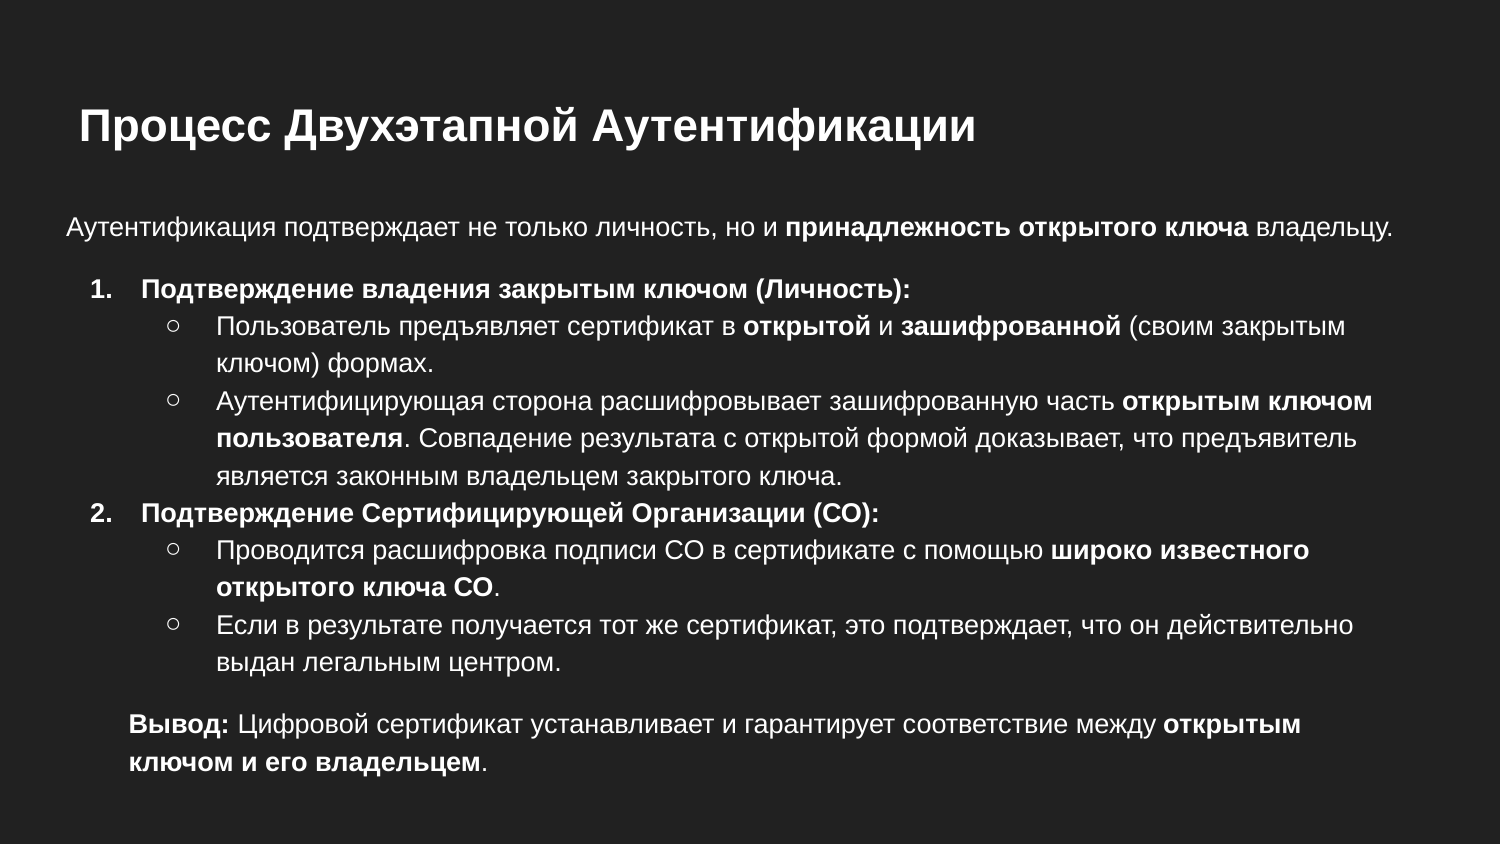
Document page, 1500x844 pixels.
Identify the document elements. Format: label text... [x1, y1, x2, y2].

list Аутентификация подтверждает не только личность, но и принадлежность открытого ключа владельцу. Подтверждение владения закрытым ключом (Личность): Пользователь предъявляет сертификат в открытой и зашифрованной (своим закрытым ключом) формах. Аутентифицирующая сторона расшифровывает зашифрованную часть открытым ключом пользователя. Совпадение результата с открытой формой доказывает, что предъявитель является законным владельцем закрытого ключа. Подтверждение Сертифицирующей Организации (СО): Проводится расшифровка подписи СО в сертификате с помощью широко известного открытого ключа СО. Если в результате получается тот же сертификат, это подтверждает, что он действительно выдан легальным центром. Вывод: Цифровой сертификат устанавливает и гарантирует соответствие между открытым ключом и его владельцем. [51, 189, 1449, 750]
title Процесс Двухэтапной Аутентификации [51, 72, 1449, 167]
